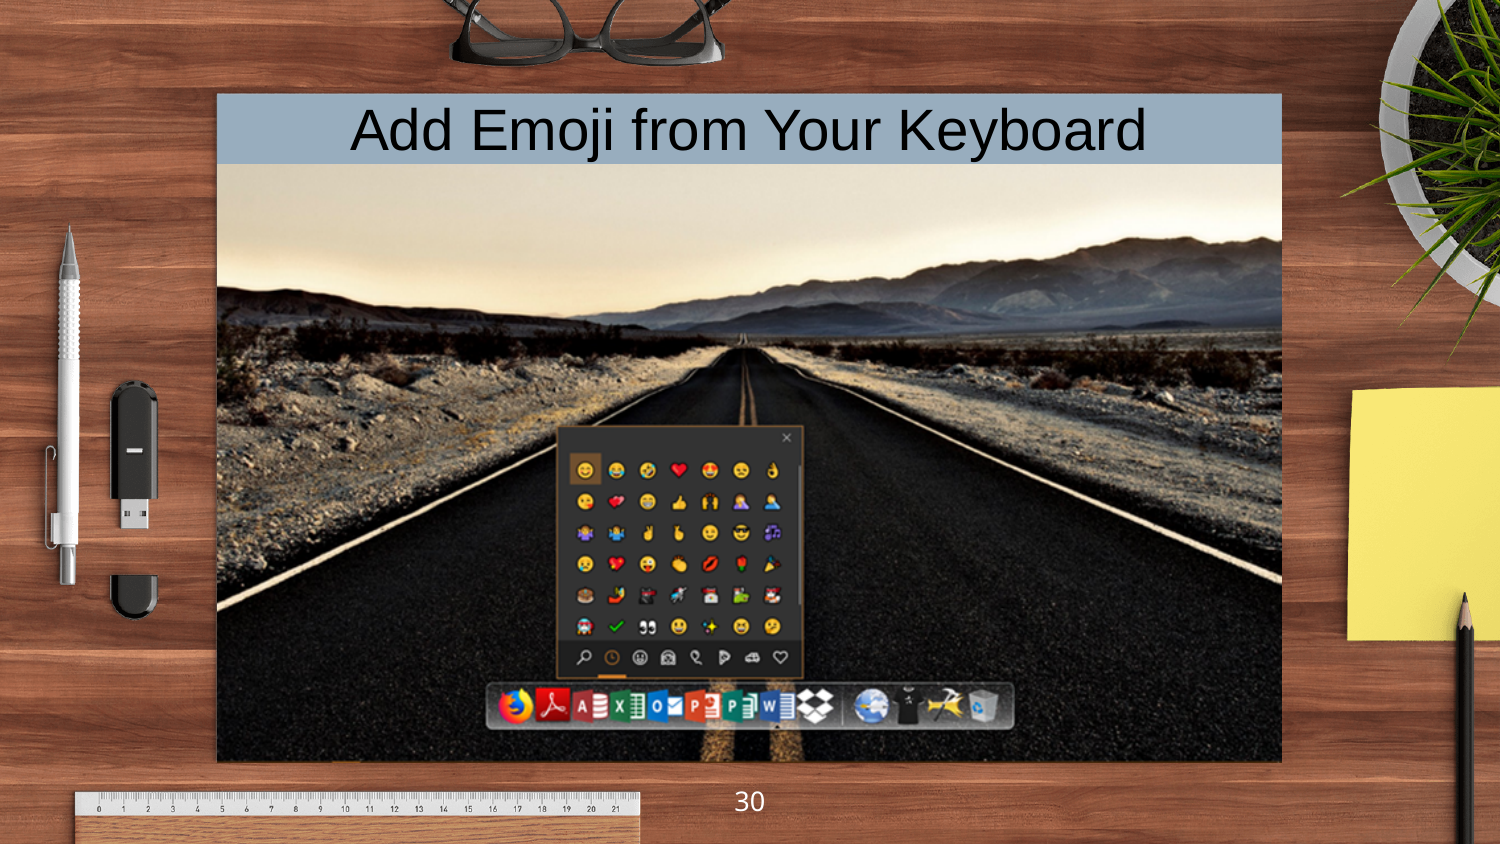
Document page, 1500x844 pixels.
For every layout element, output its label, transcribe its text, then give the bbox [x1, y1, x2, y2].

text_box Add Emoji from Your Keyboard [217, 84, 1282, 144]
slide_number 30 [705, 771, 795, 844]
picture [0, 0, 1500, 844]
